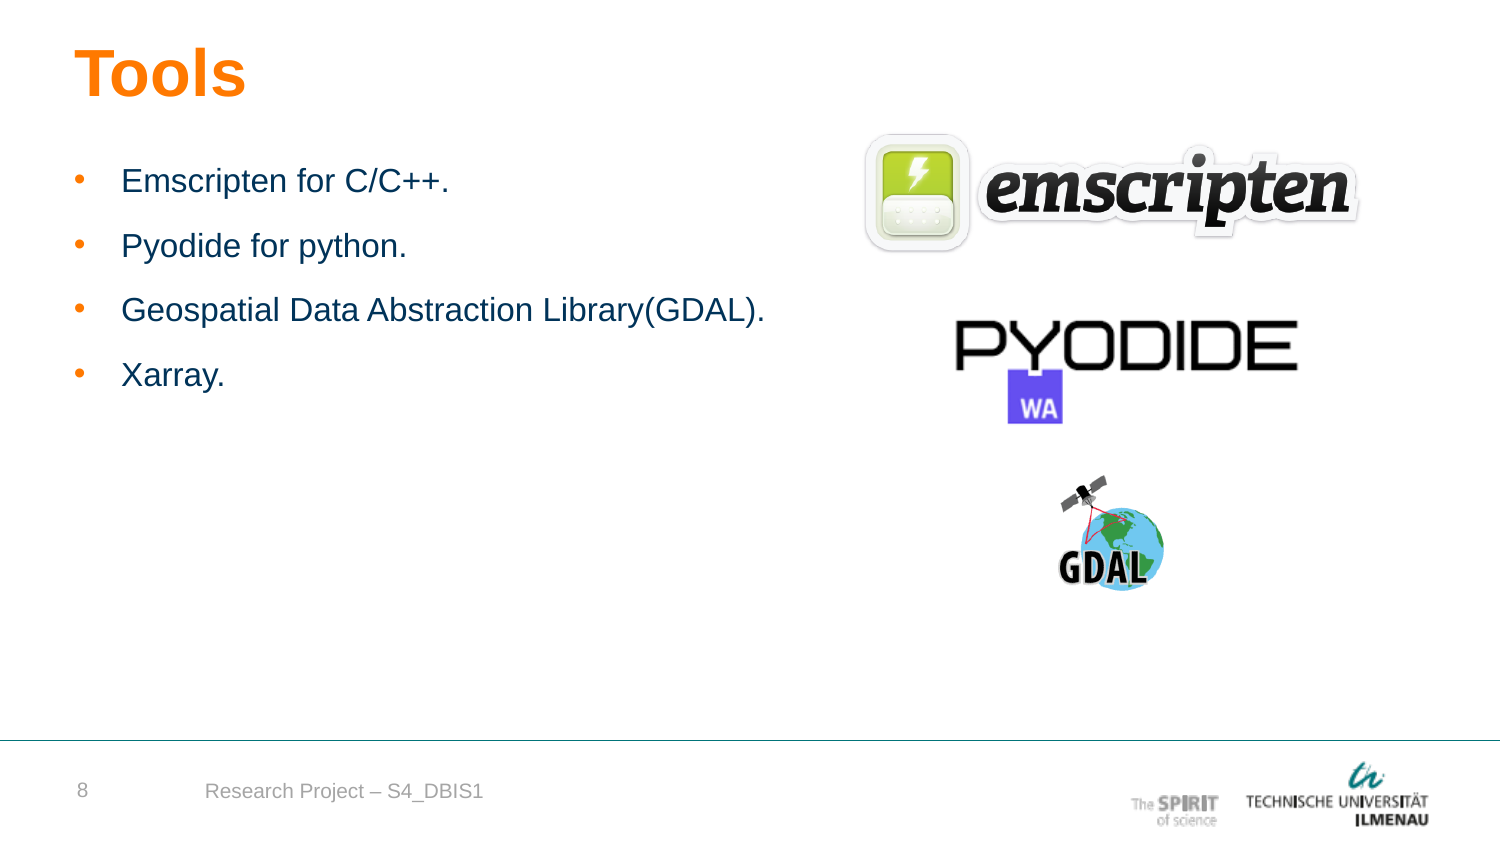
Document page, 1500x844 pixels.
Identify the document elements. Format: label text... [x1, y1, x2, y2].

list Emscripten for C/C++. Pyodide for python. Geospatial Data Abstraction Library(GDAL). Xarray. [71, 159, 1428, 674]
picture [844, 121, 1375, 266]
list Tools [74, 38, 1424, 122]
picture [803, 285, 1450, 625]
slide_number 8 [76, 766, 186, 812]
footer Research Project – S4_DBIS1 [189, 767, 1081, 813]
